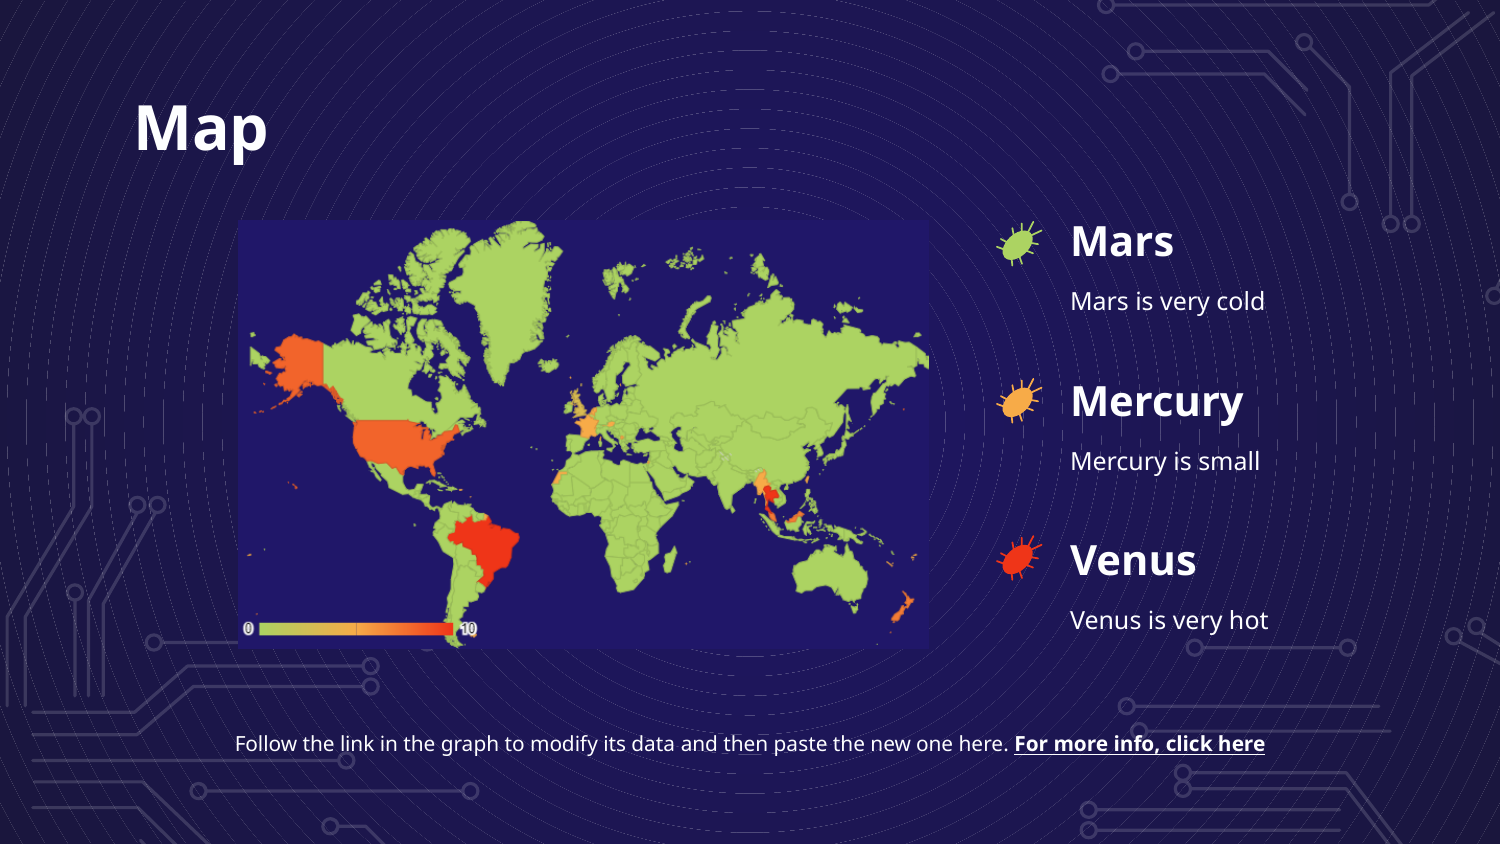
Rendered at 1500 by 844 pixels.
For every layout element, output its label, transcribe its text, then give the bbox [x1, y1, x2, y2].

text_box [995, 535, 1043, 581]
text_box Mars is very cold [1055, 270, 1330, 330]
picture [238, 220, 929, 649]
text_box Venus is very hot [1055, 589, 1330, 649]
text_box Mercury is small [1055, 429, 1330, 489]
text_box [995, 377, 1043, 424]
text_box Follow the link in the graph to modify its data and then paste the new one here. For more info, click here [161, 727, 1339, 763]
text_box Mars [1055, 221, 1330, 270]
text_box Venus [1055, 540, 1330, 589]
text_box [995, 220, 1043, 267]
title Map [118, 72, 1382, 167]
text_box Mercury [1055, 380, 1330, 429]
